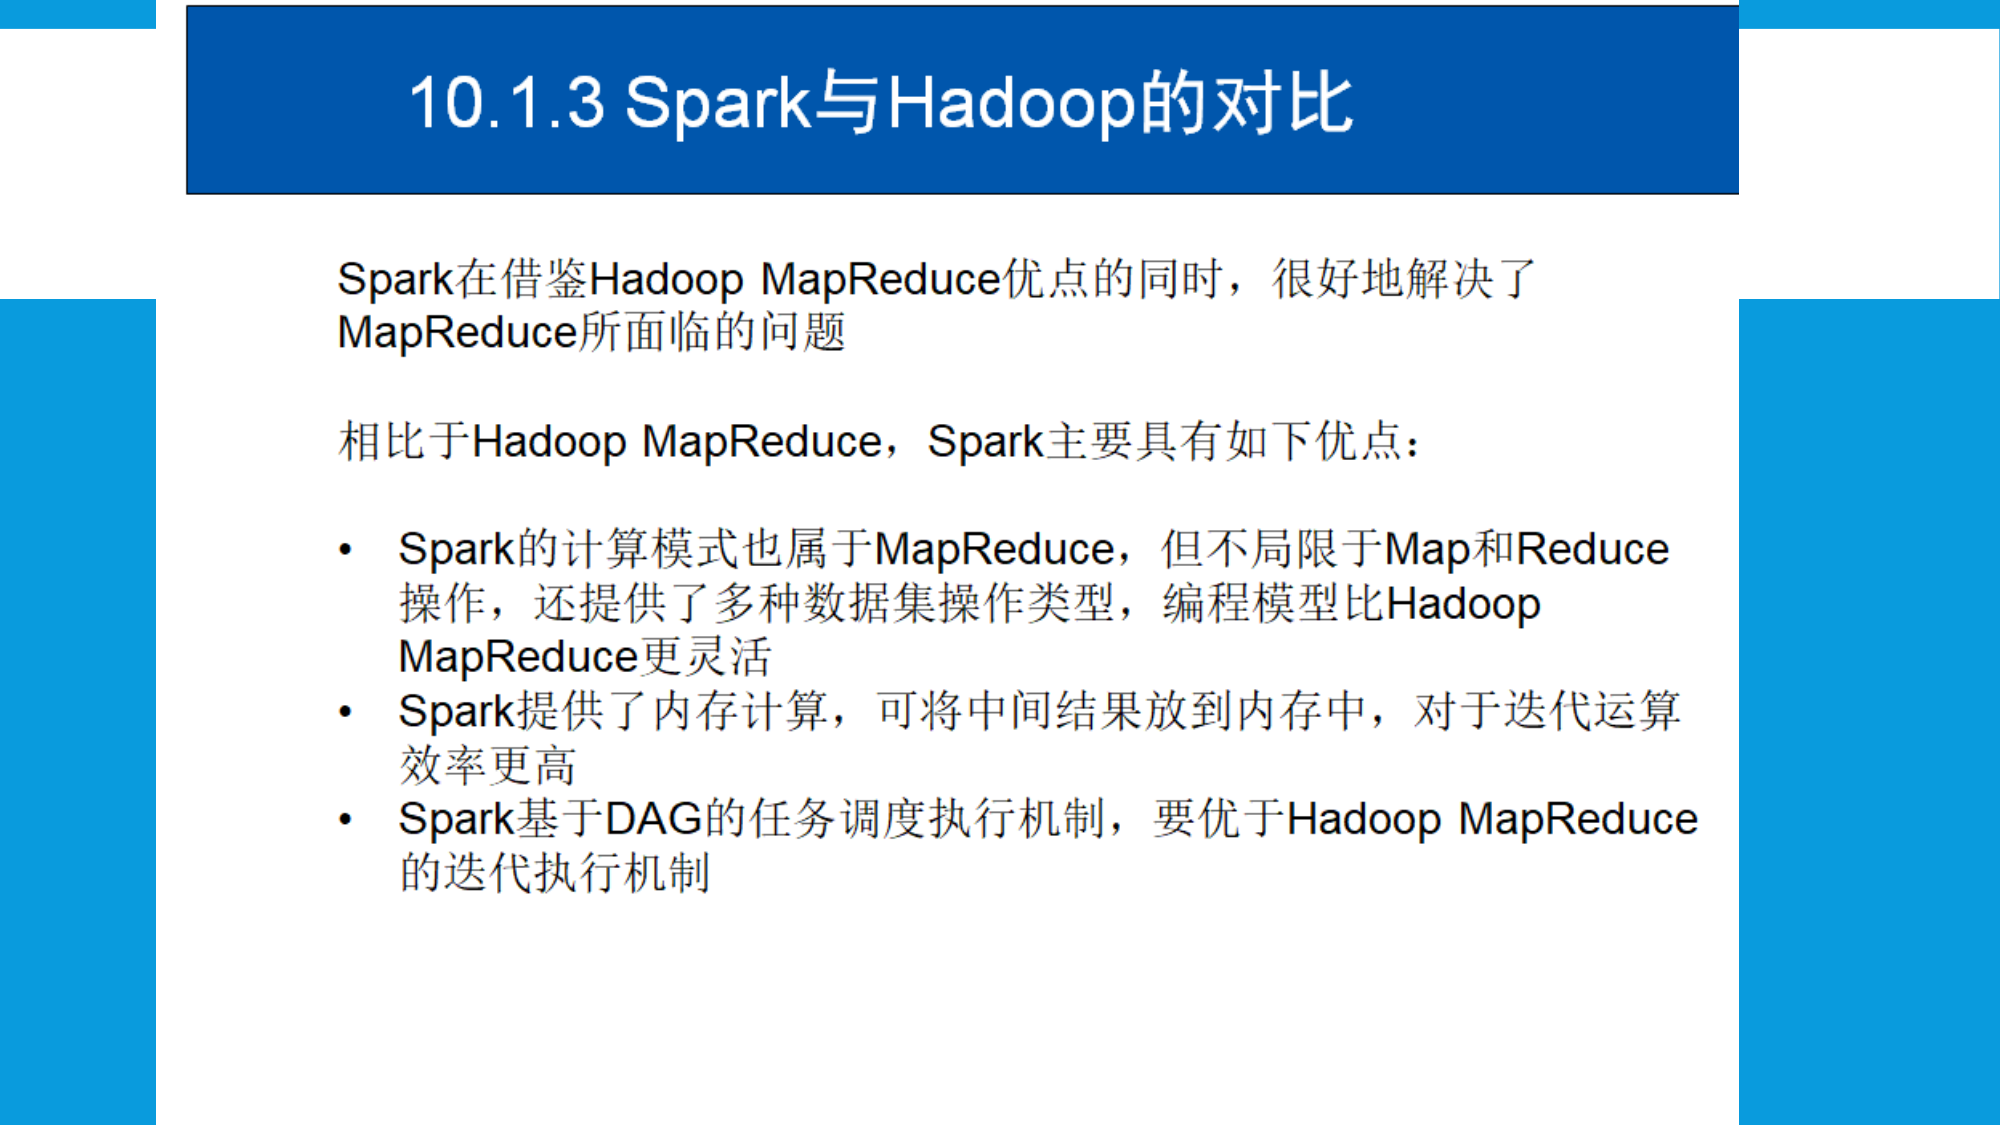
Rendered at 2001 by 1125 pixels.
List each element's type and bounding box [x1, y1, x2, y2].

picture [155, 0, 1740, 1125]
